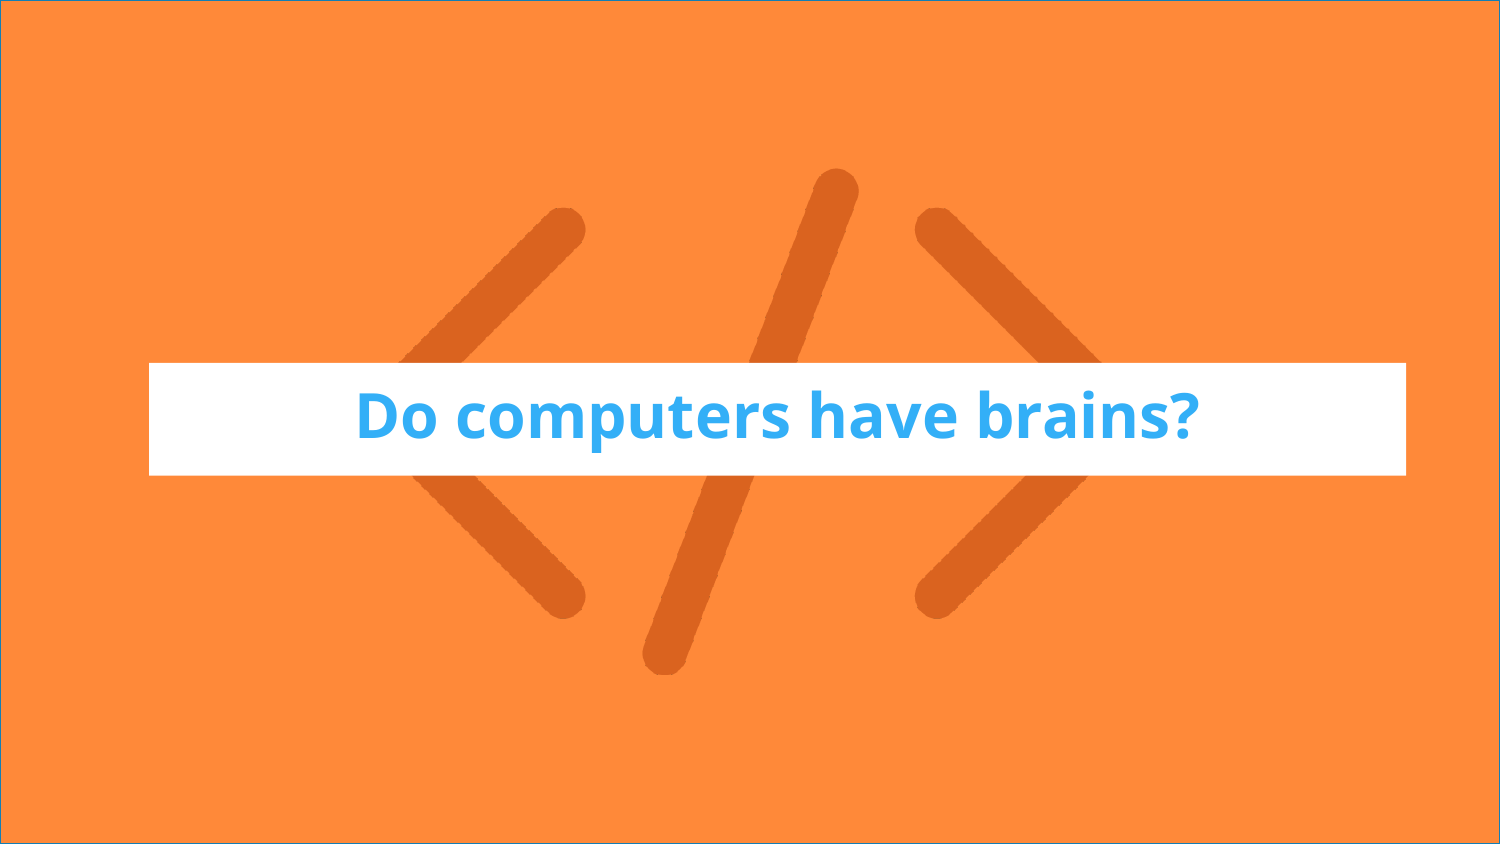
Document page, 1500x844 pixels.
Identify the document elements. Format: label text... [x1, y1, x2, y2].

picture [358, 168, 1141, 362]
picture [358, 476, 1141, 675]
title Do computers have brains? [149, 362, 1407, 476]
